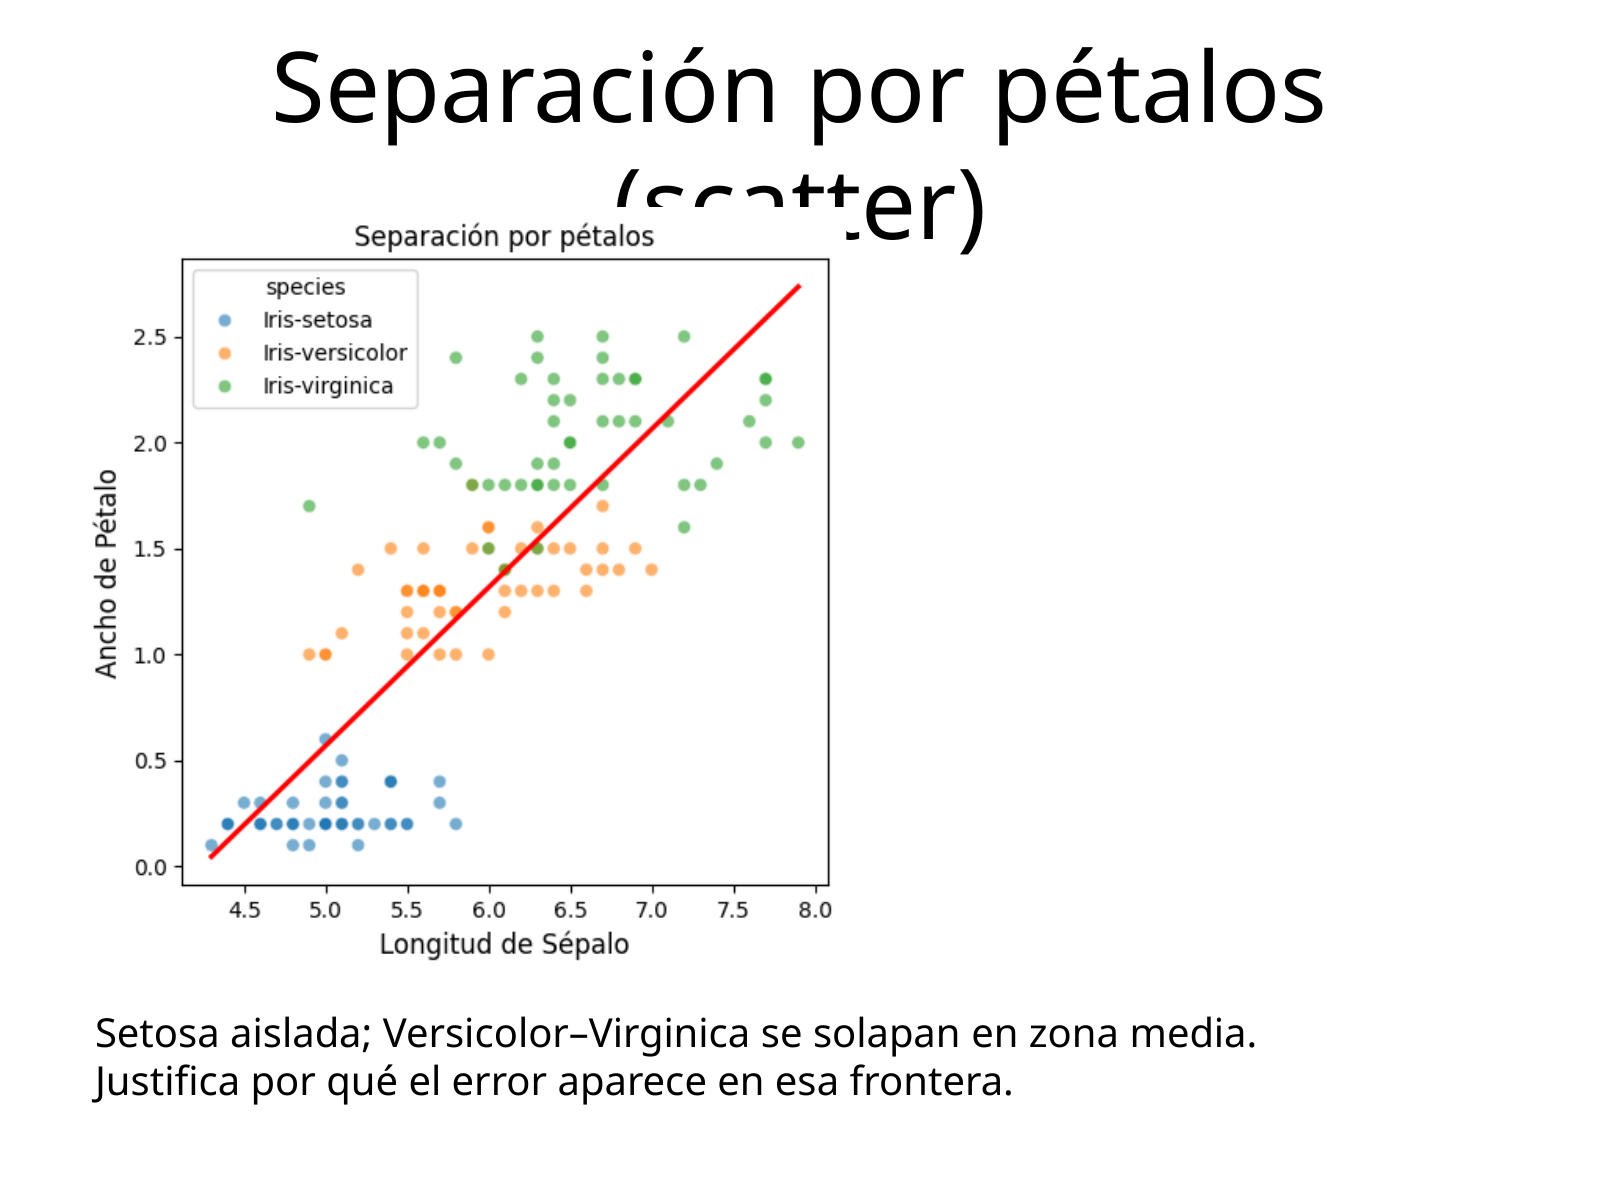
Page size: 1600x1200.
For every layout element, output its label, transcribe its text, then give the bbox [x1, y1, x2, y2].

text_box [79, 47, 1521, 249]
text_box Setosa aislada; Versicolor–Virginica se solapan en zona media. Justifica por qué el error aparece en esa frontera. [94, 959, 1505, 1104]
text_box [79, 207, 847, 977]
